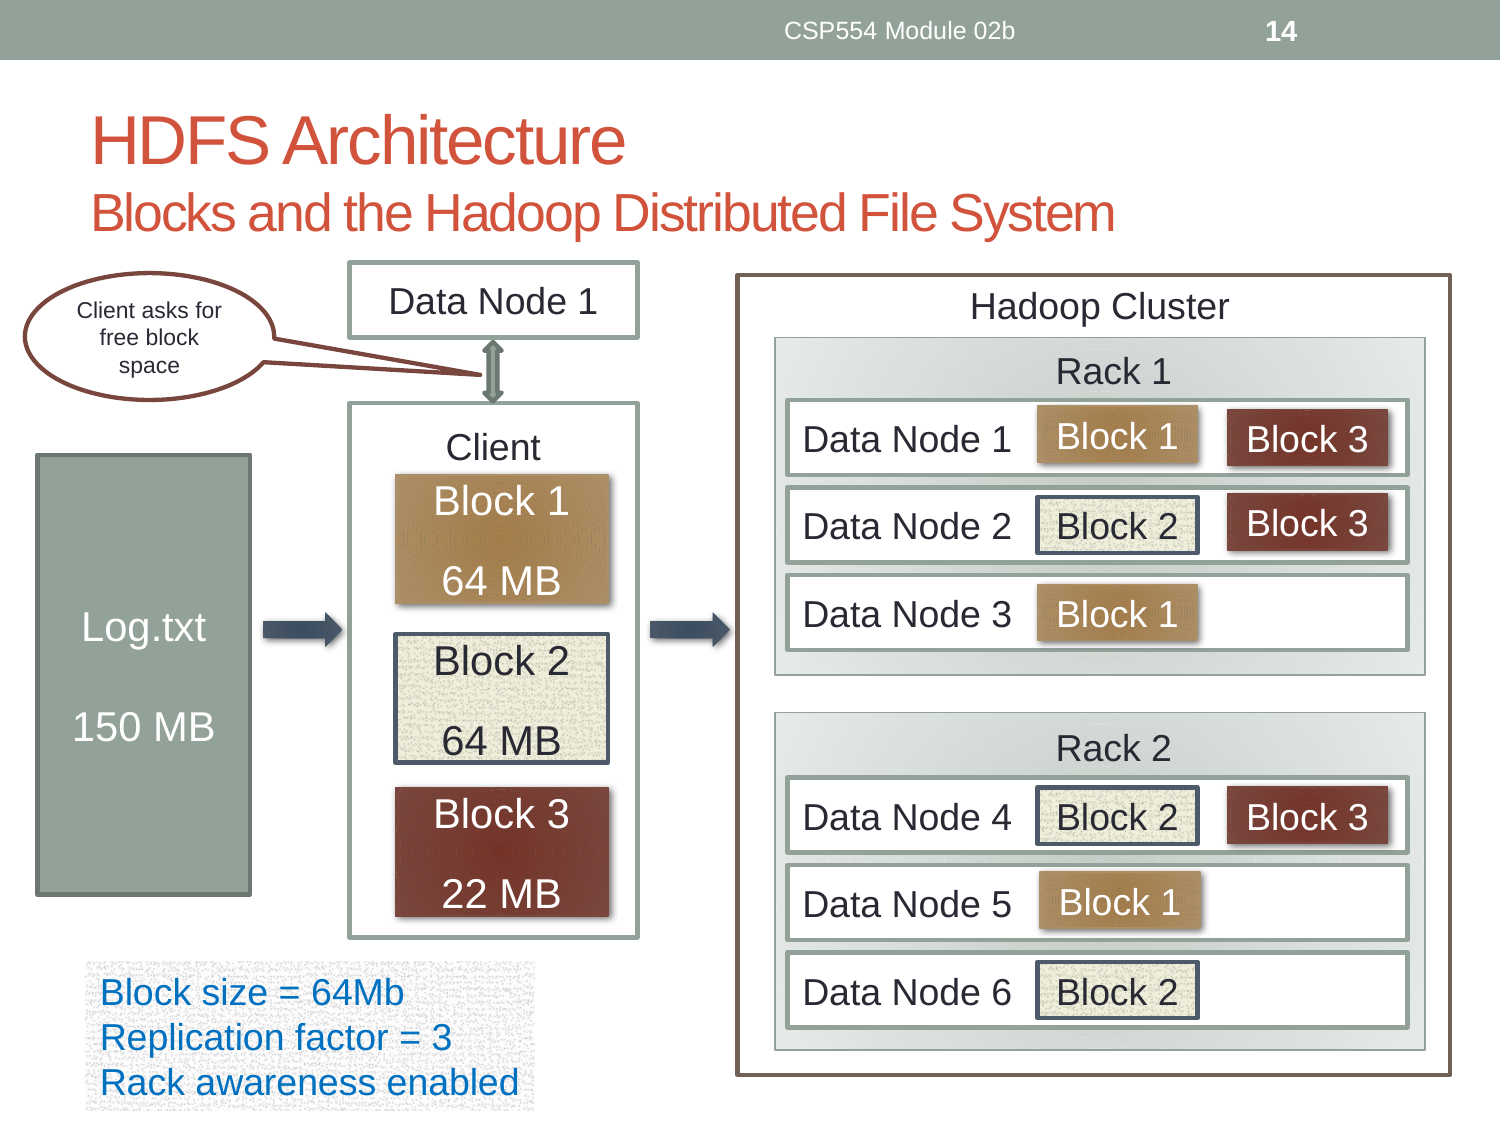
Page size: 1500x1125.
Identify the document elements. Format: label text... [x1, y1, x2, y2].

text_box Rack 1 [1040, 339, 1188, 400]
footer CSP554 Module 02b [562, 3, 1238, 57]
text_box Data Node 6 [785, 950, 1410, 1030]
text_box Block 3 [1227, 493, 1388, 551]
text_box Block 3 [1227, 409, 1388, 466]
text_box Data Node 1 [785, 398, 1410, 477]
title HDFS Architecture Blocks and the Hadoop Distributed File System [75, 87, 1425, 250]
text_box [650, 612, 731, 647]
text_box Log.txt 150 MB [35, 453, 252, 897]
text_box [482, 339, 504, 404]
text_box Block 2 64 MB [393, 632, 610, 765]
text_box Data Node 4 [785, 775, 1410, 855]
text_box Block 2 [1035, 495, 1200, 555]
text_box Hadoop Cluster [955, 274, 1245, 335]
text_box Block 1 64 MB [395, 474, 609, 604]
text_box Client asks for free block space [22, 270, 483, 403]
text_box Rack 2 [1040, 716, 1188, 777]
text_box Block 1 [1039, 871, 1201, 929]
text_box Block size = 64Mb Replication factor = 3 Rack awareness enabled [85, 961, 535, 1111]
text_box [262, 612, 343, 647]
text_box Data Node 2 [785, 485, 1410, 565]
text_box Block 1 [1037, 405, 1198, 463]
text_box Block 2 [1035, 960, 1200, 1020]
text_box Block 1 [1037, 584, 1198, 641]
text_box Block 3 [1227, 786, 1388, 844]
text_box Block 3 22 MB [395, 787, 609, 917]
text_box Data Node 5 [785, 863, 1410, 942]
text_box Block 2 [1035, 785, 1200, 846]
slide_number 14 [1250, 3, 1425, 57]
text_box Data Node 1 [347, 260, 640, 340]
text_box [735, 273, 1452, 1077]
text_box [774, 712, 1426, 1051]
text_box Client [347, 401, 640, 940]
text_box [774, 337, 1426, 676]
text_box Data Node 3 [785, 573, 1410, 652]
